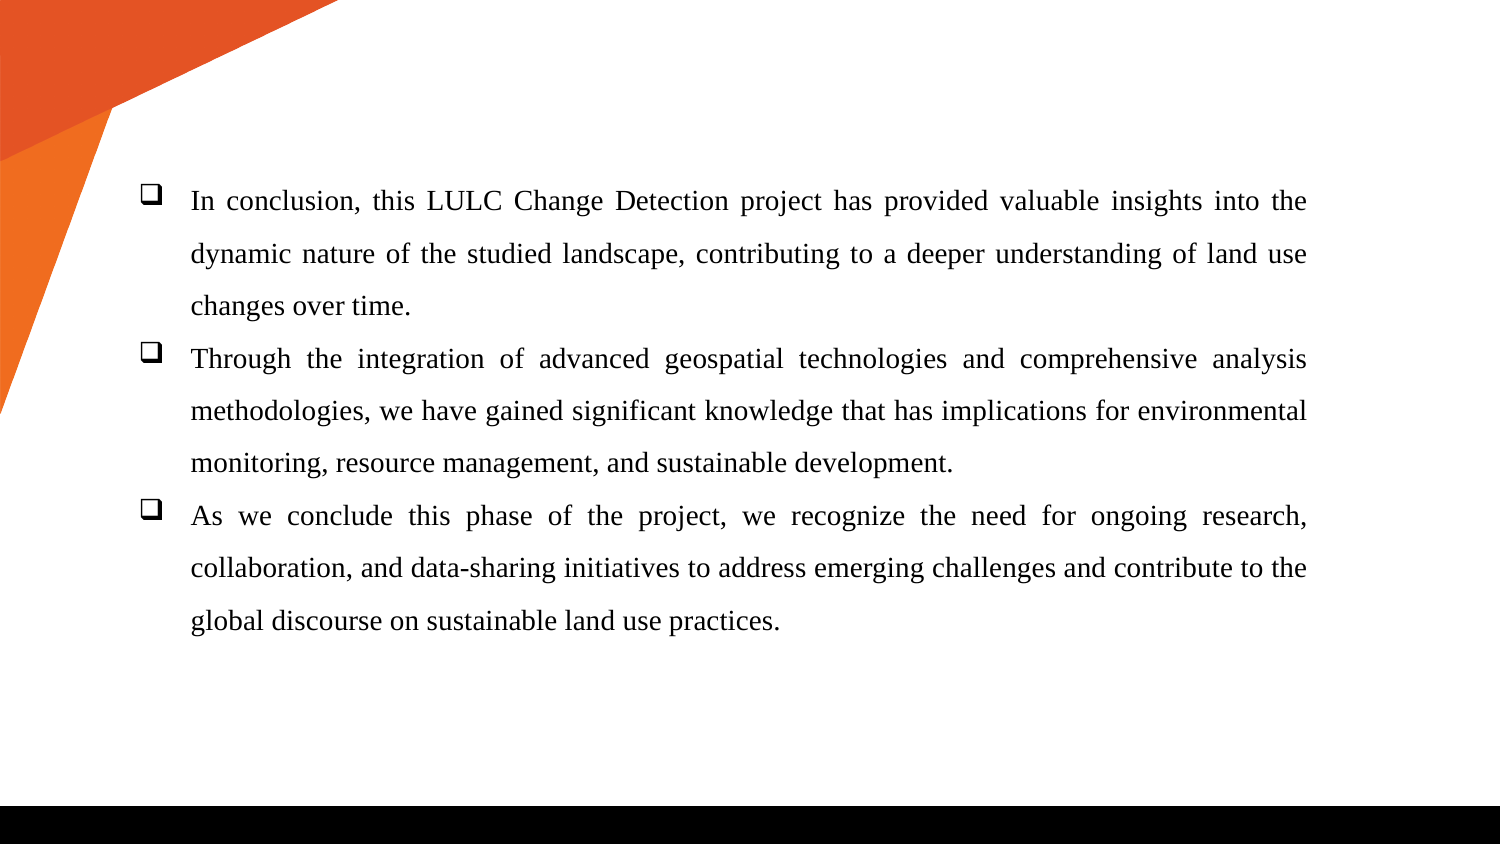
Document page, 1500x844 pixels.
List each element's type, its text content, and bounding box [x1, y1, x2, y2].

picture [0, 0, 340, 414]
text_box [0, 806, 1500, 844]
text_box In conclusion, this LULC Change Detection project has provided valuable insights into the dynamic nature of the studied landscape, contributing to a deeper understanding of land use changes over time. Through the integration of advanced geospatial technologies and comprehensive analysis methodologies, we have gained significant knowledge that has implications for environmental monitoring, resource management, and sustainable development. As we conclude this phase of the project, we recognize the need for ongoing research, collaboration, and data-sharing initiatives to address emerging challenges and contribute to the global discourse on sustainable land use practices. [100, 149, 1324, 651]
